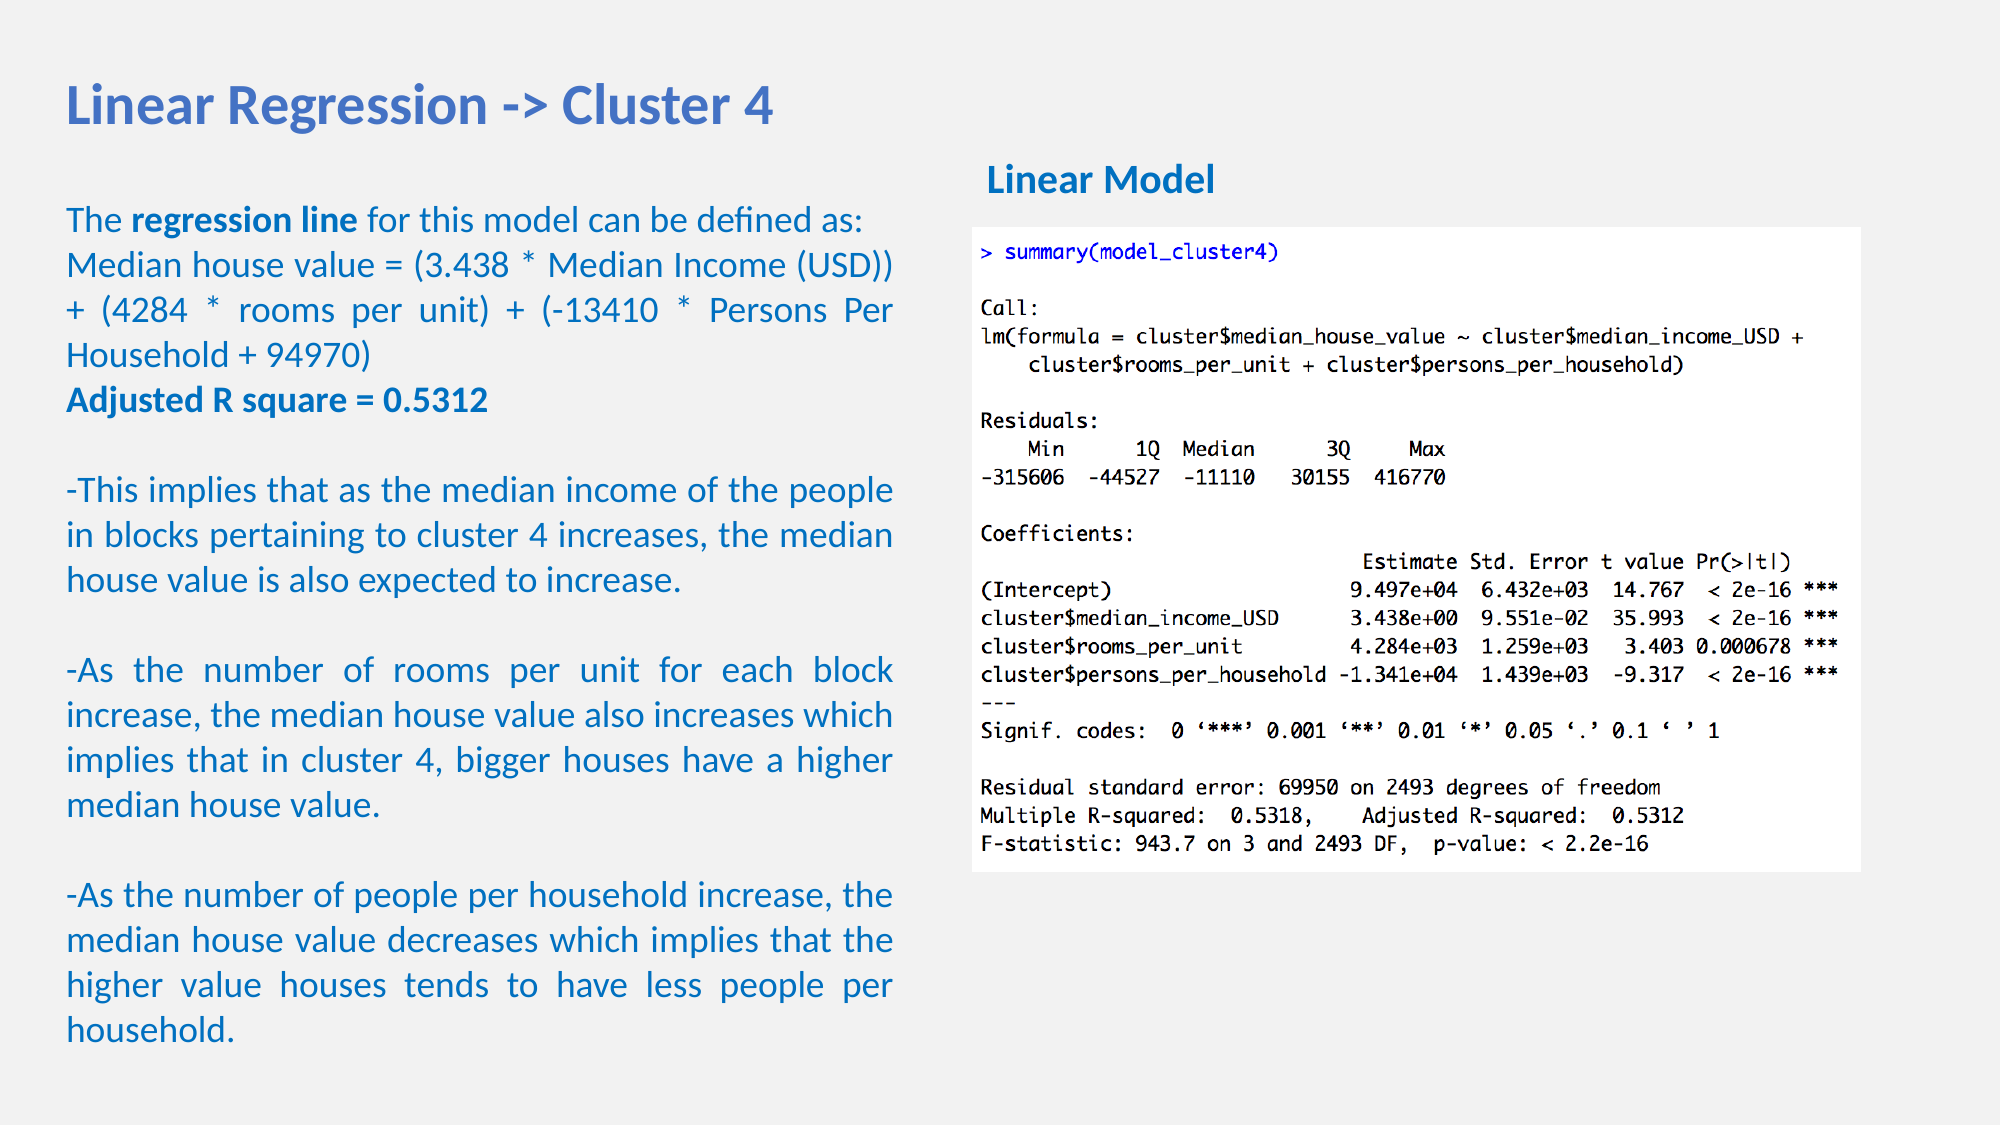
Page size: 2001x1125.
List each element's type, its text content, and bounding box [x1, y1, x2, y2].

text_box The regression line for this model can be defined as: Median house value = (3.438 * Median Income (USD)) + (4284 * rooms per unit) + (-13410 * Persons Per Household + 94970) Adjusted R square = 0.5312 -This implies that as the median income of the people in blocks pertaining to cluster 4 increases, the median house value is also expected to increase. -As the number of rooms per unit for each block increase, the median house value also increases which implies that in cluster 4, bigger houses have a higher median house value. -As the number of people per household increase, the median house value decreases which implies that the higher value houses tends to have less people per household. [51, 187, 910, 1058]
text_box Linear Model [972, 144, 1719, 210]
picture [972, 227, 1861, 872]
text_box Linear Regression -> Cluster 4 [51, 58, 1893, 144]
